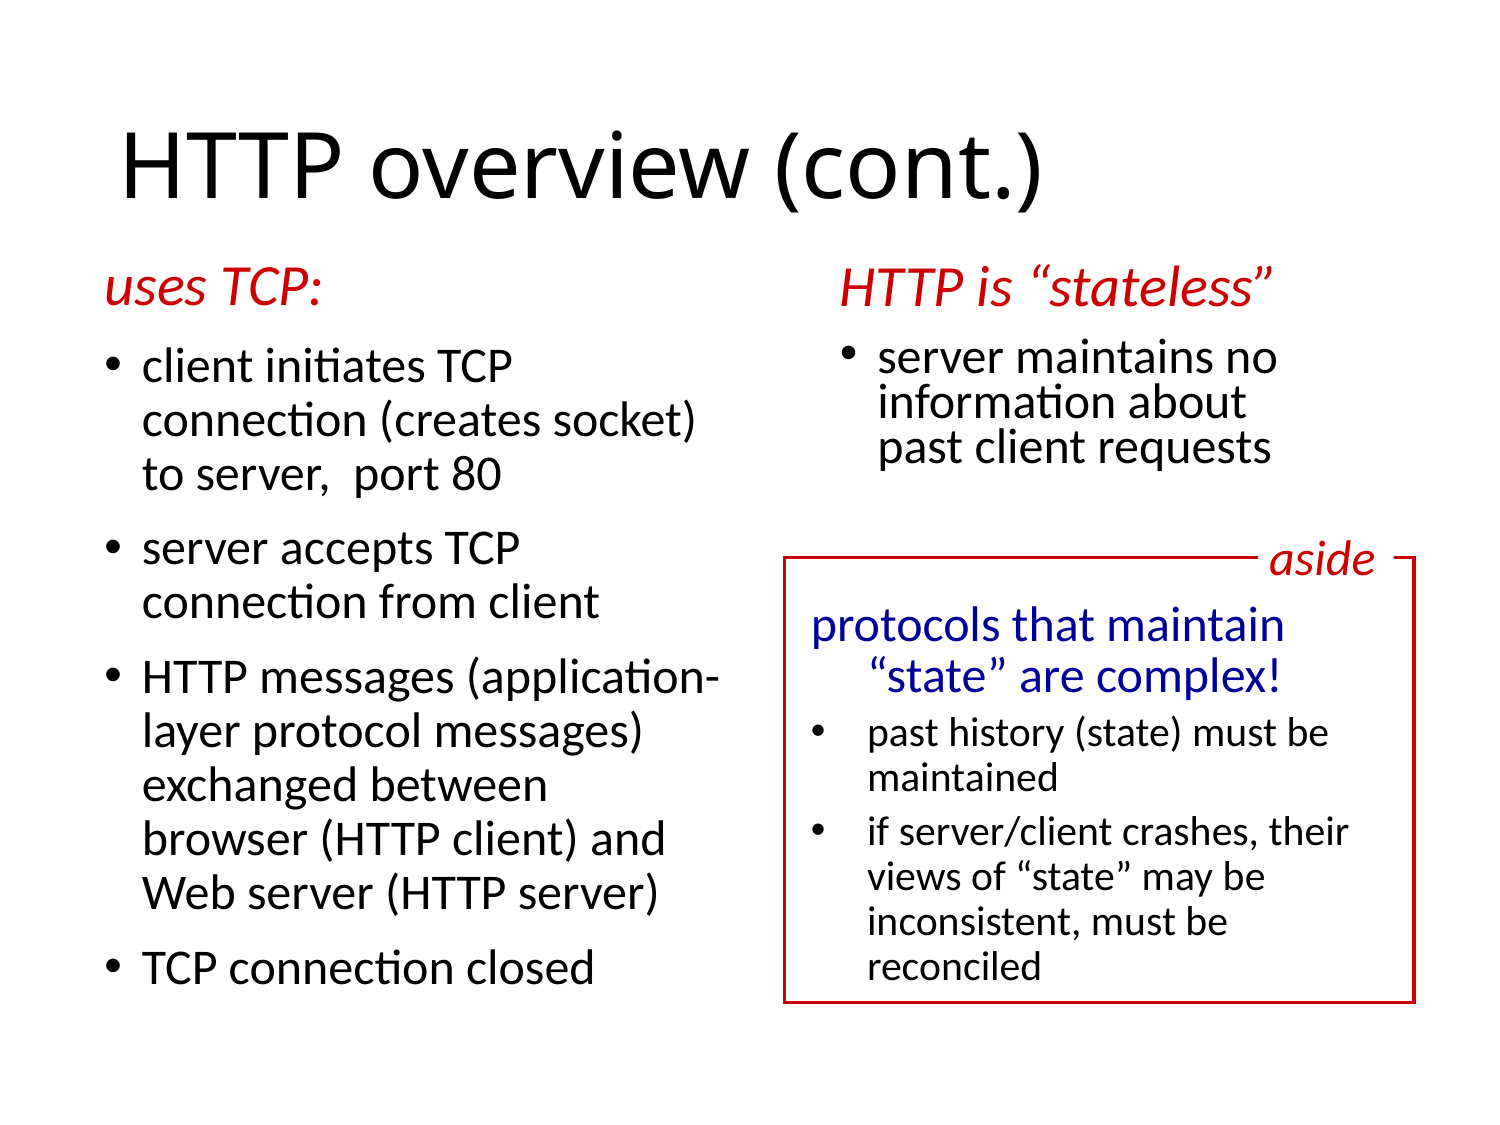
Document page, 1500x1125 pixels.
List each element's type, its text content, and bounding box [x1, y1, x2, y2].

text_box uses TCP: client initiates TCP connection (creates socket) to server, port 80 server accepts TCP connection from client HTTP messages (application-layer protocol messages) exchanged between browser (HTTP client) and Web server (HTTP server) TCP connection closed [89, 247, 741, 1011]
text_box [784, 557, 1254, 1003]
text_box aside [1254, 518, 1391, 594]
text_box HTTP is “stateless” server maintains no information about past client requests [824, 256, 1350, 495]
text_box protocols that maintain “state” are complex! past history (state) must be maintained if server/client crashes, their views of “state” may be inconsistent, must be reconciled [796, 592, 1412, 1061]
title HTTP overview (cont.) [103, 59, 1397, 278]
text_box [1391, 557, 1415, 1003]
